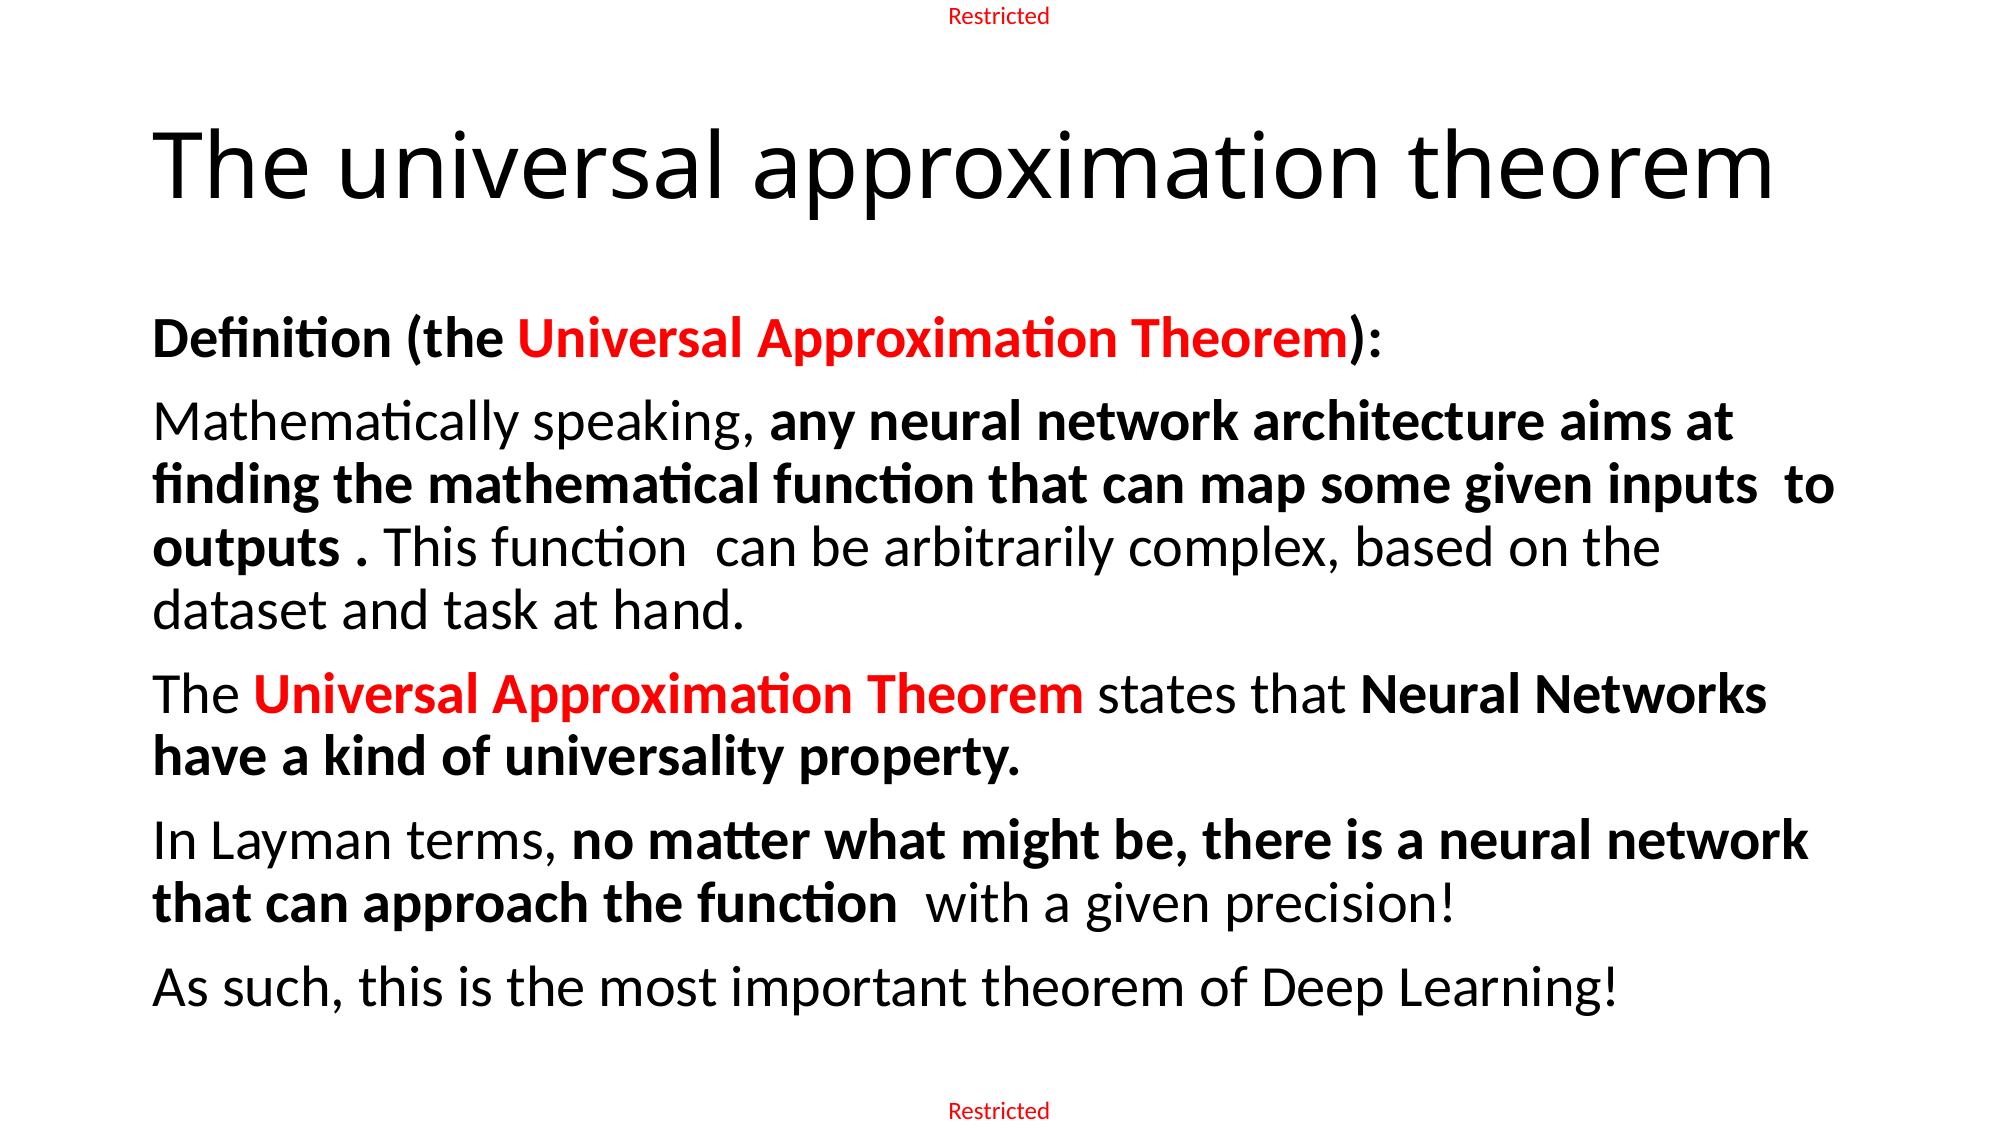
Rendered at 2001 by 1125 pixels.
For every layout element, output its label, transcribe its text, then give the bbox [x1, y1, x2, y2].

title The universal approximation theorem [137, 59, 1863, 278]
